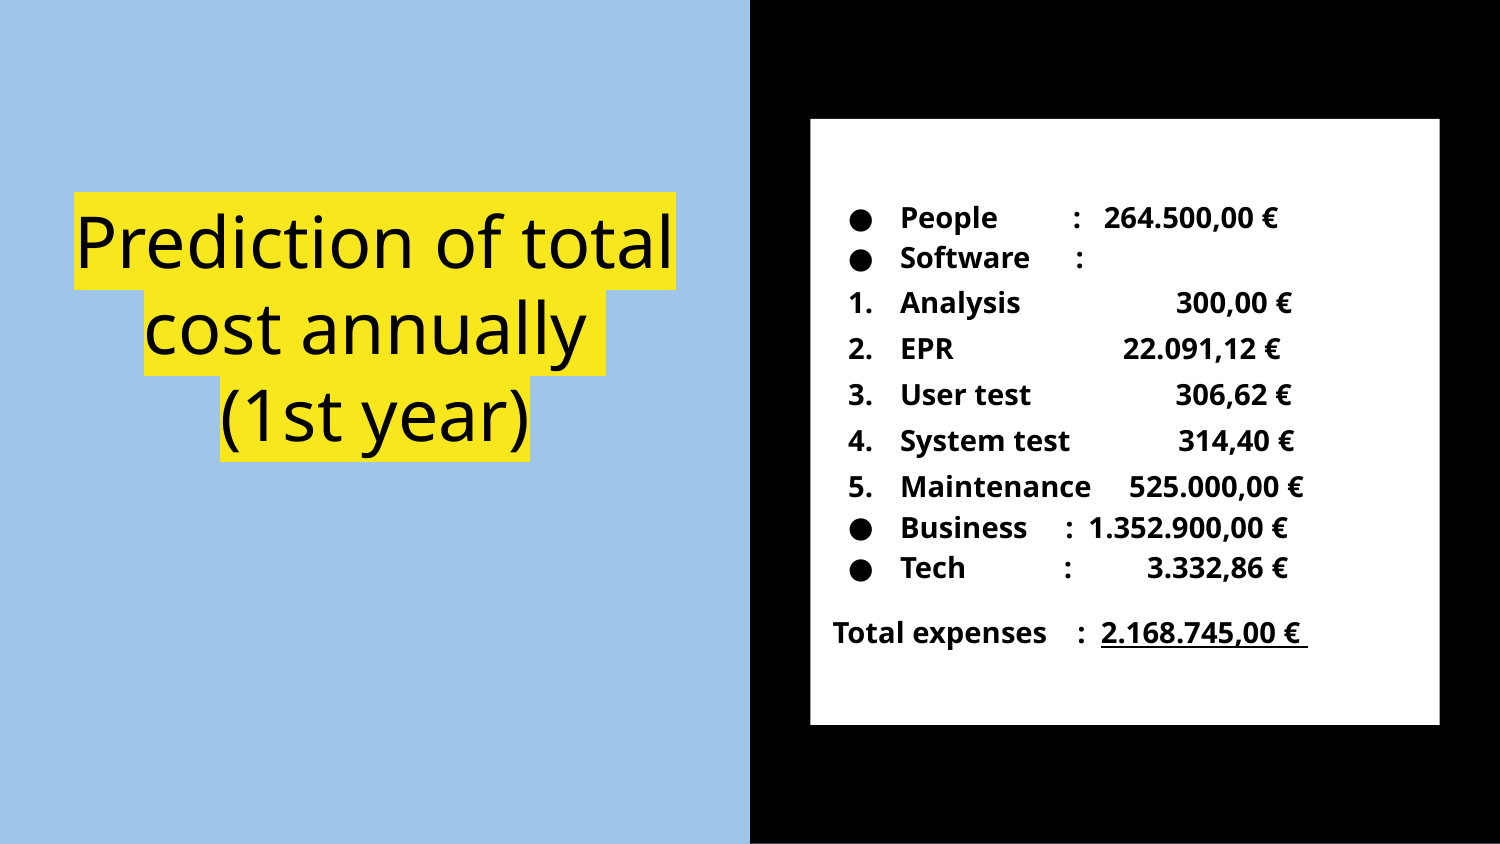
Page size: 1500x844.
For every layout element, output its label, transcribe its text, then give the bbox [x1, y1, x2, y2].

text_box Prediction of total cost annually (1st year) [43, 177, 708, 471]
text_box People : 264.500,00 € Software : Analysis 300,00 € EPR 22.091,12 € User test 306,62 € System test 314,40 € Maintenance 525.000,00 € Business : 1.352.900,00 € Tech : 3.332,86 € Total expenses : 2.168.745,00 € [810, 118, 1440, 725]
